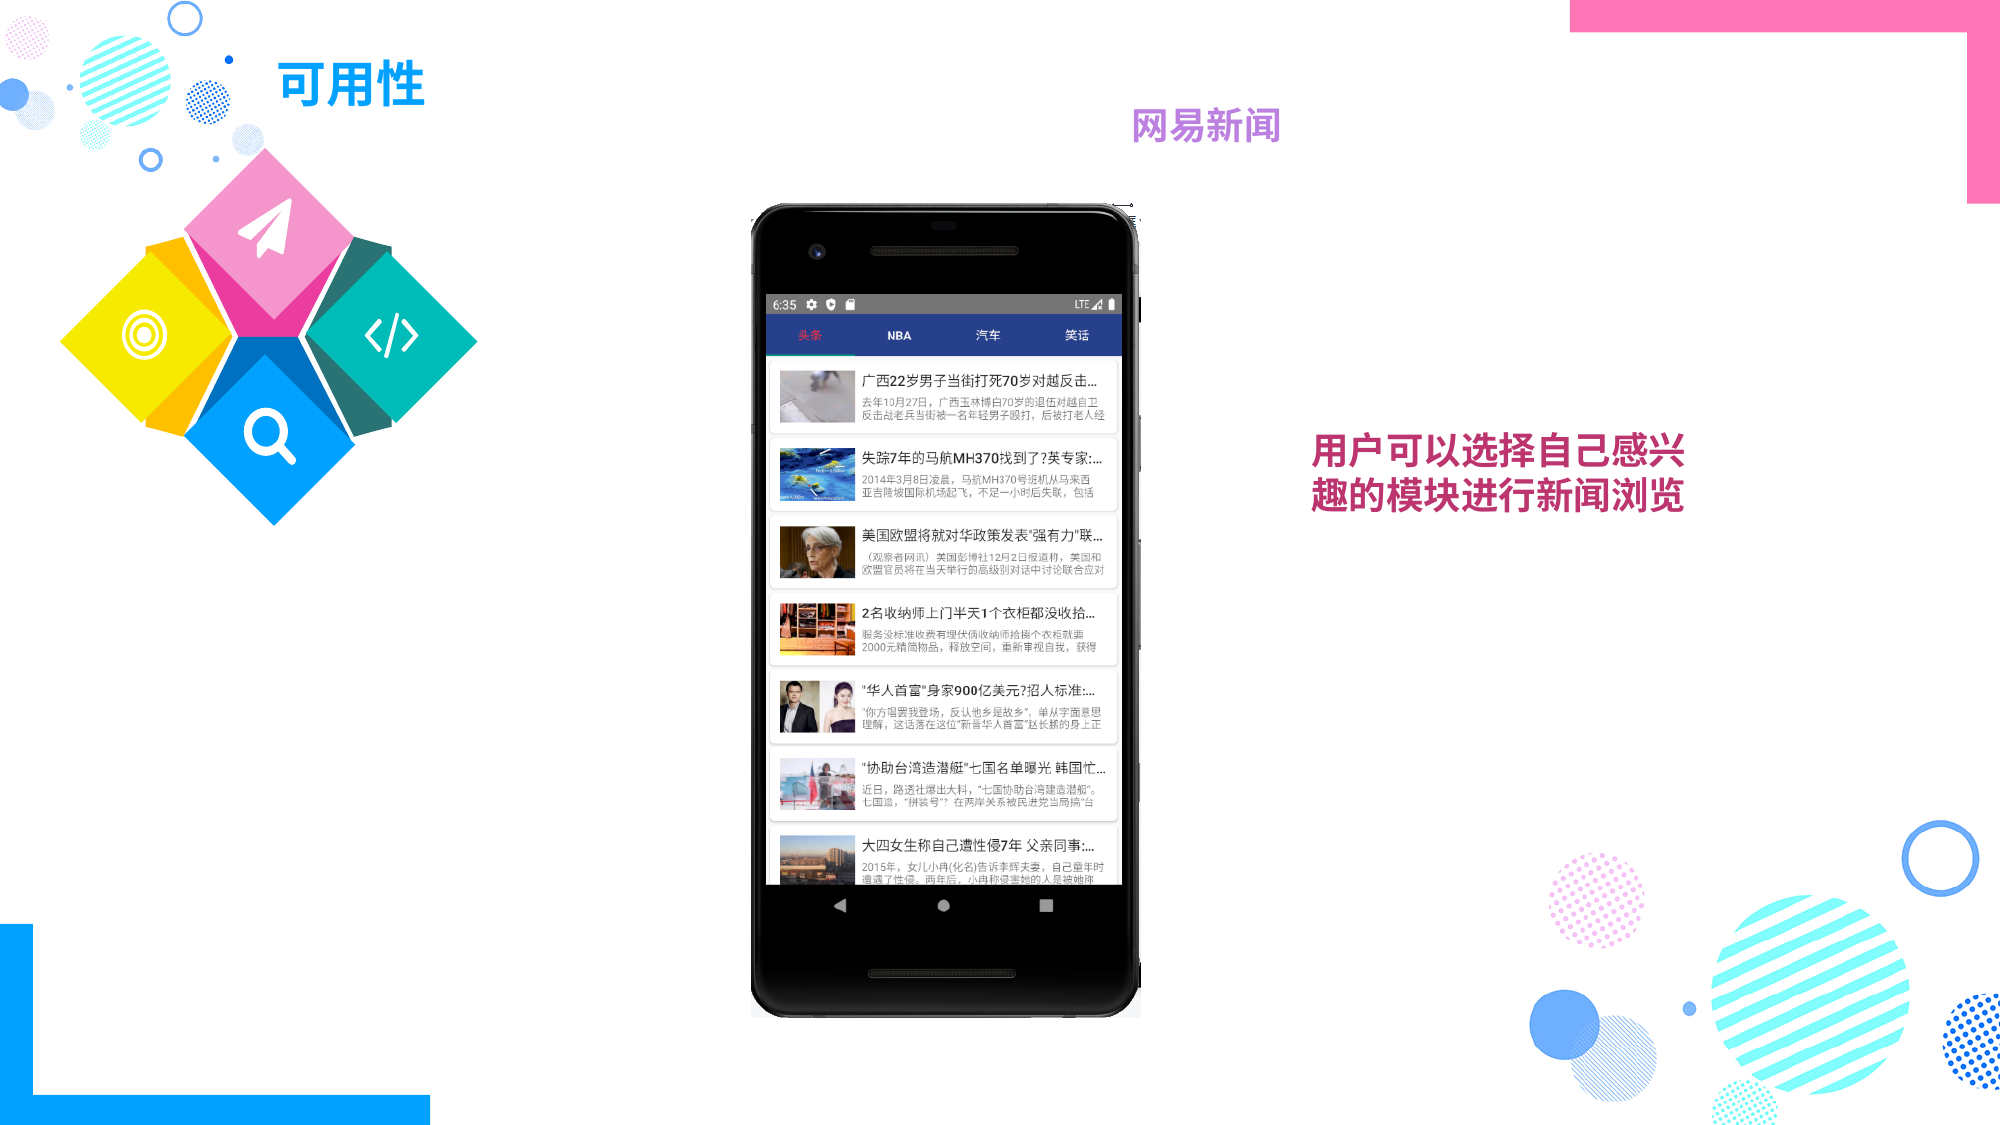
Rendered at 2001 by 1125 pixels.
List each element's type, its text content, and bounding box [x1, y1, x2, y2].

text_box 可用性 [312, 26, 520, 93]
text_box 用户可以选择自己感兴趣的模块进行新闻浏览 [1296, 419, 1714, 525]
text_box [0, 923, 431, 1125]
picture [0, 0, 307, 204]
text_box 网易新闻 [1116, 94, 1297, 155]
picture [1430, 779, 2000, 1125]
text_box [87, 94, 521, 505]
picture [751, 202, 1142, 1019]
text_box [1569, 0, 2000, 205]
